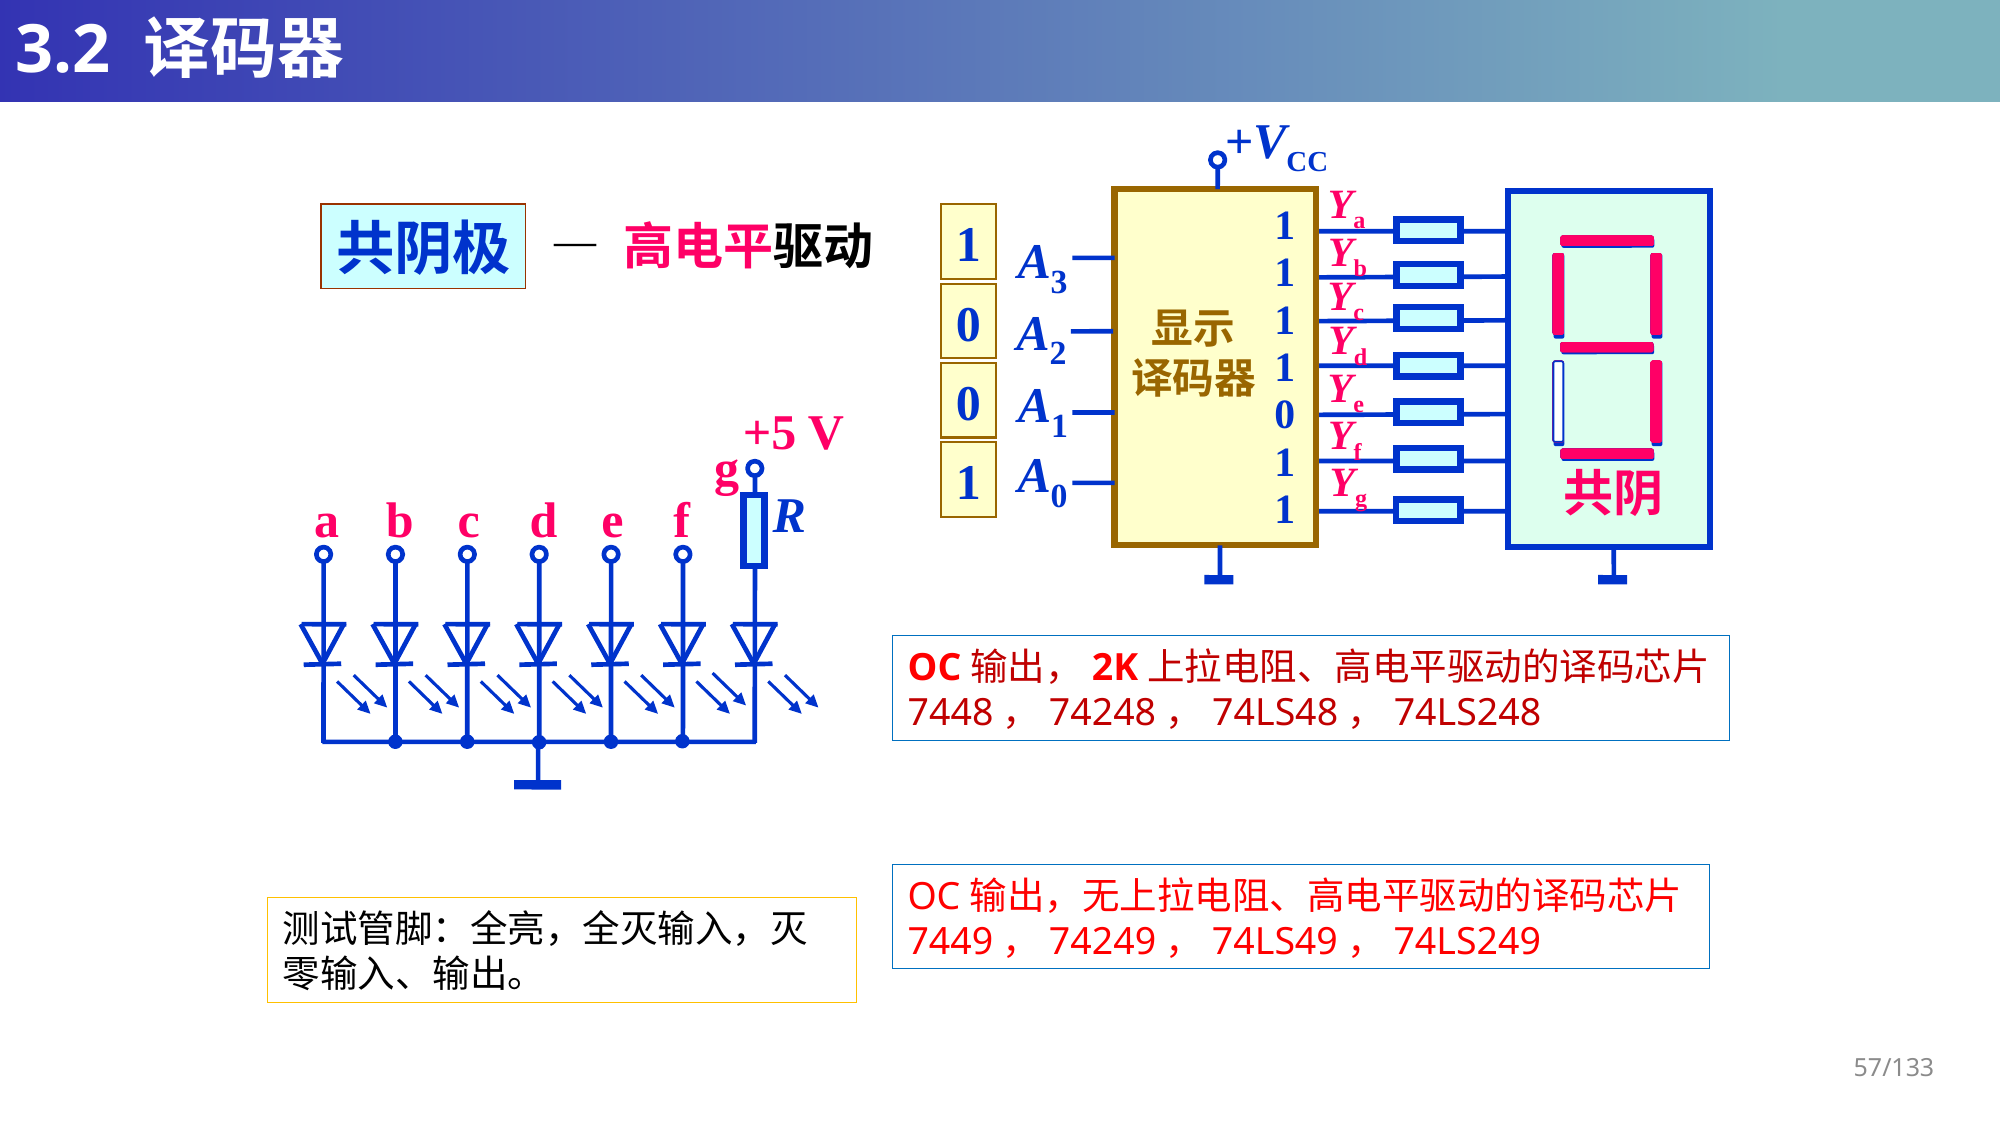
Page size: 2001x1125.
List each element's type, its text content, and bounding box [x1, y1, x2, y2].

text_box 共阴极 [321, 203, 526, 289]
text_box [999, 101, 1710, 580]
text_box 测试管脚：全亮，全灭输入，灭零输入、输出。 [267, 897, 857, 1003]
text_box — 高电平驱动 [535, 207, 939, 282]
slide_number 57/133 [1797, 1038, 1950, 1099]
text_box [1553, 236, 1661, 459]
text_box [939, 204, 998, 520]
text_box OC输出，2K上拉电阻、高电平驱动的译码芯片 7448，74248，74LS48，74LS248 [892, 635, 1730, 741]
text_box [299, 392, 860, 785]
title 3.2 译码器 [0, 0, 2000, 102]
text_box OC输出，无上拉电阻、高电平驱动的译码芯片 7449，74249，74LS49，74LS249 [892, 864, 1710, 969]
